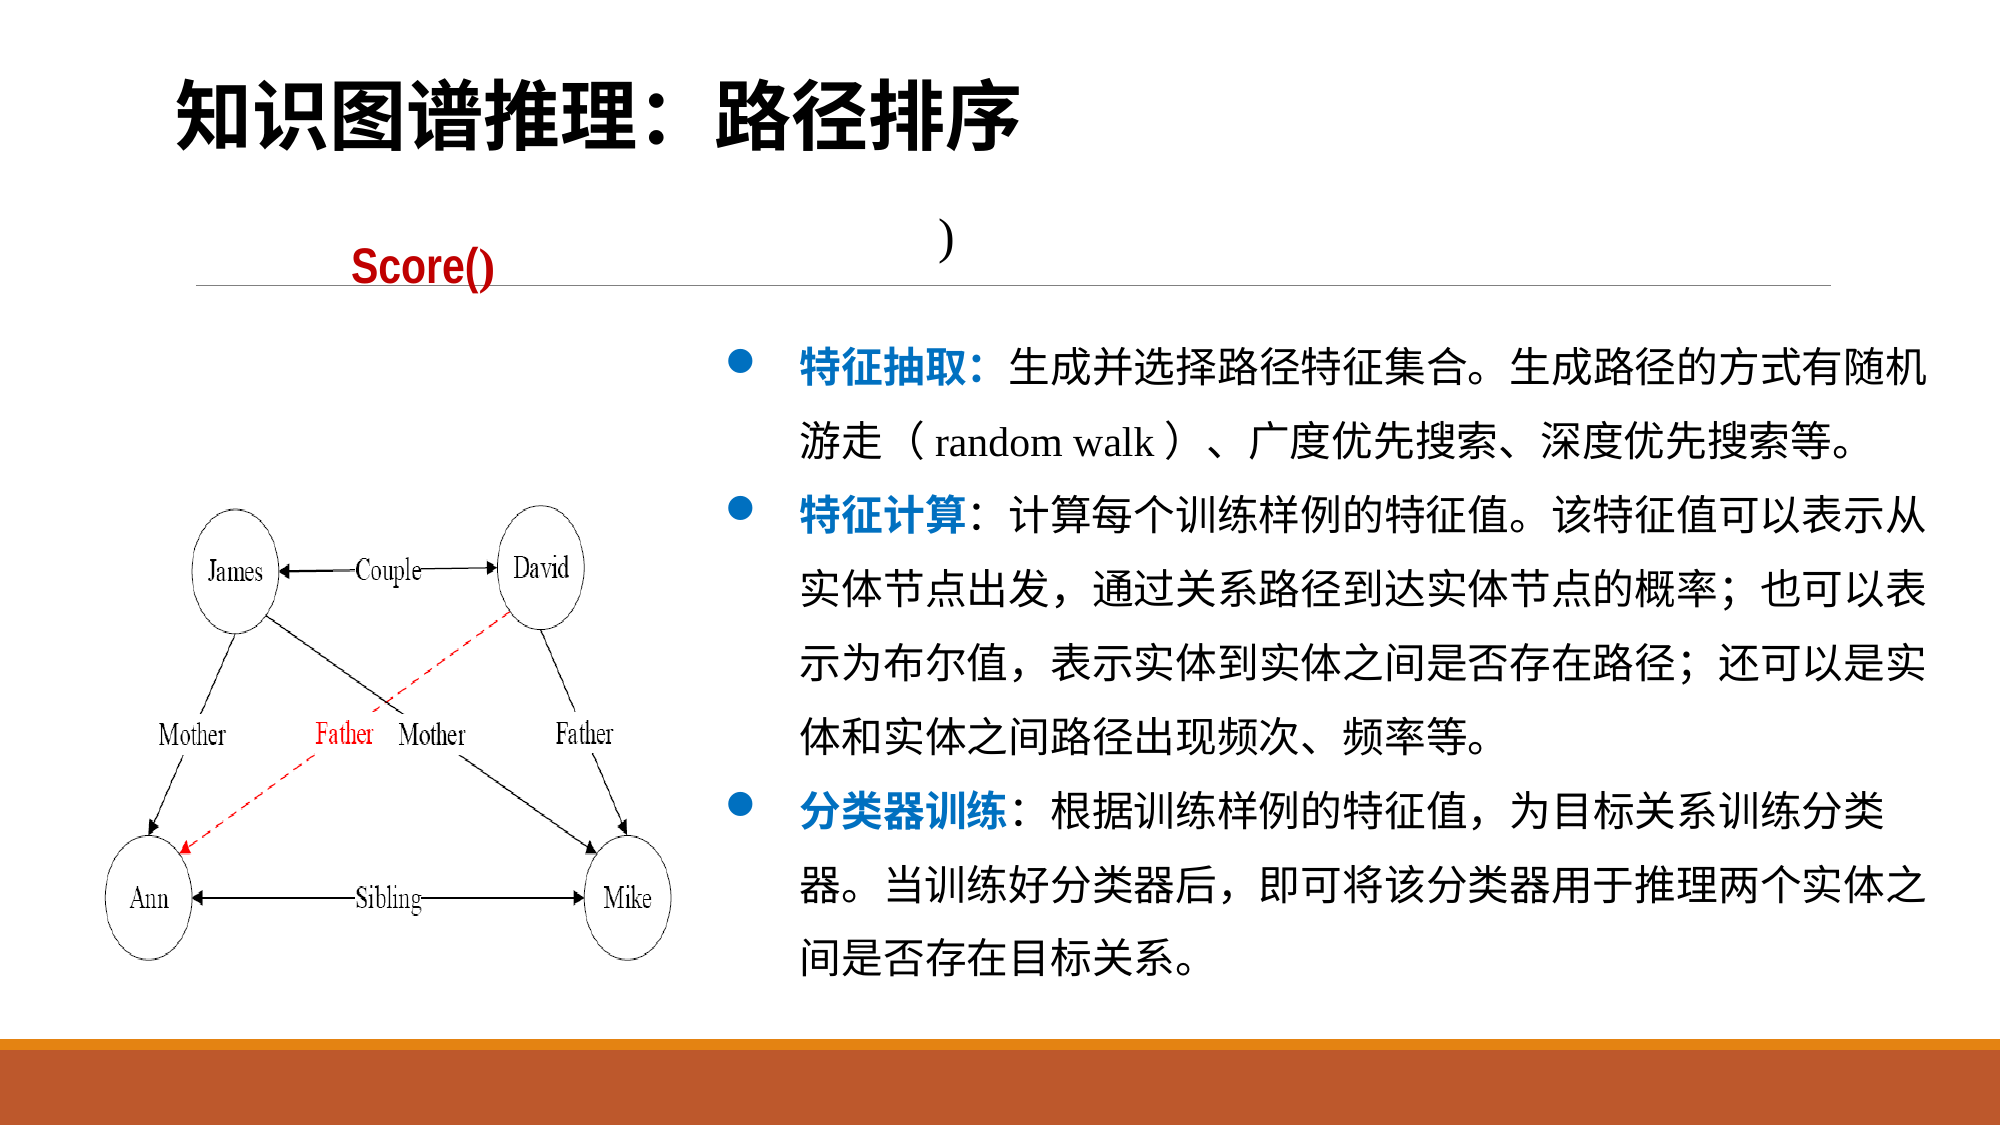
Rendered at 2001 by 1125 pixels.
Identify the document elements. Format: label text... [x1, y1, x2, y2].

picture [83, 477, 691, 982]
text_box 知识图谱推理：路径排序 [155, 11, 2000, 171]
